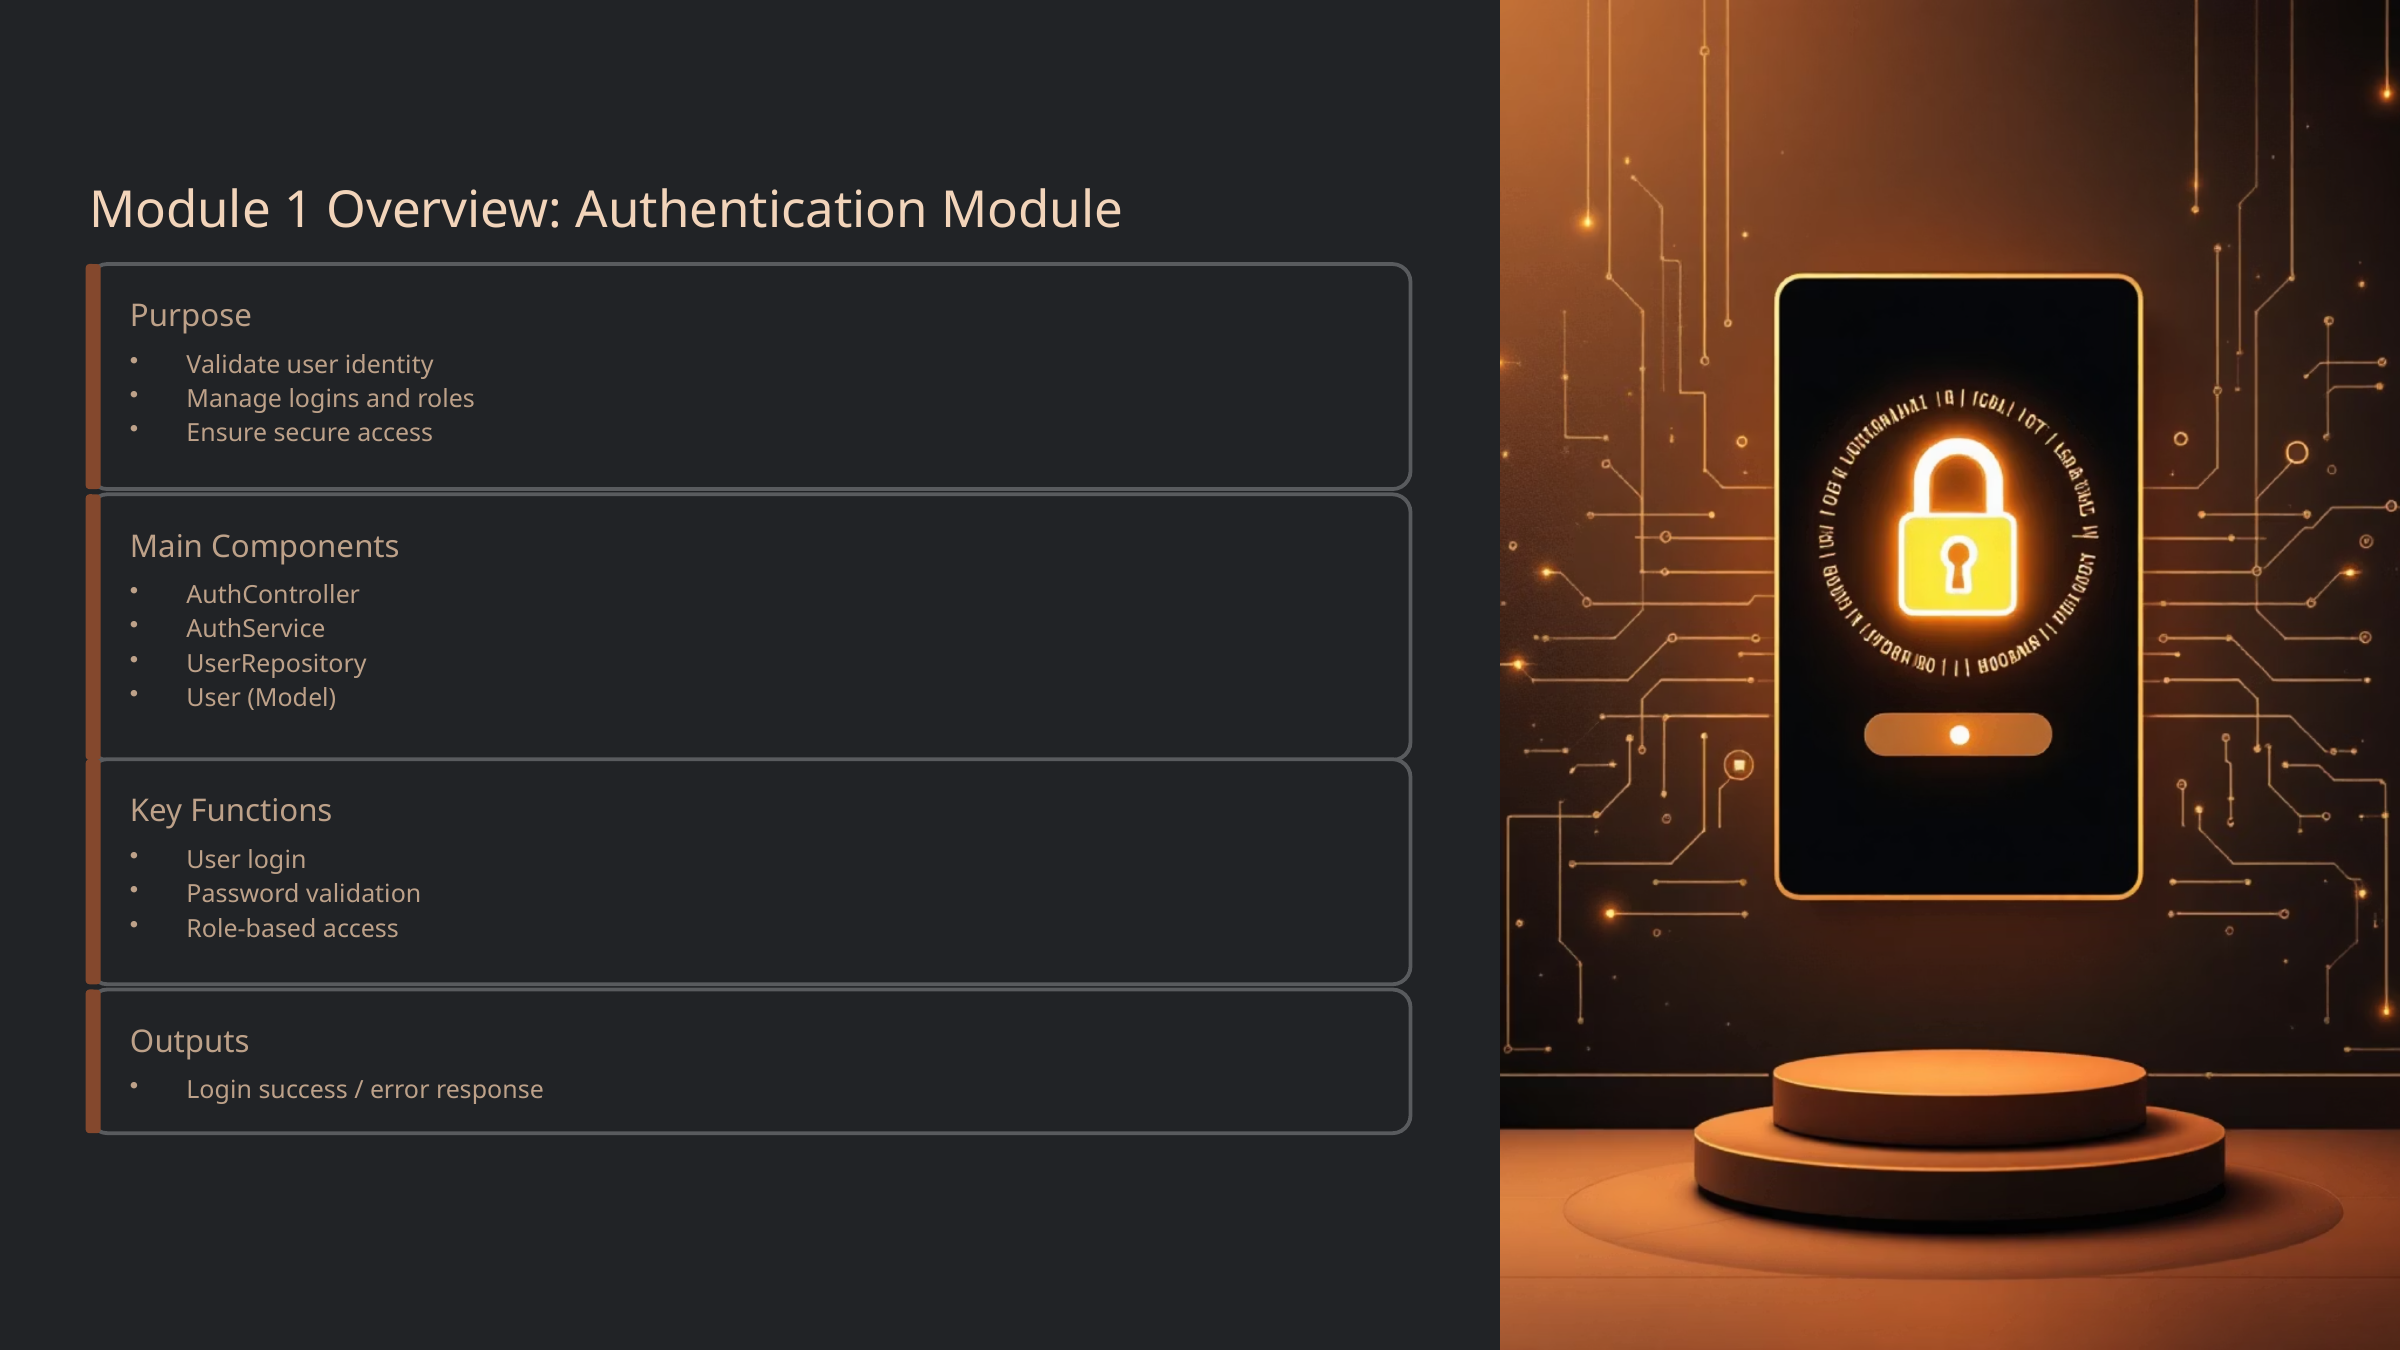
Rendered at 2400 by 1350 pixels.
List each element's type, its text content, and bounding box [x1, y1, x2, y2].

text_box [100, 494, 1411, 760]
text_box Validate user identity Manage logins and roles Ensure secure access [130, 343, 1382, 448]
text_box Purpose [130, 293, 450, 334]
text_box [85, 759, 101, 985]
text_box [85, 494, 101, 759]
text_box Main Components [130, 523, 450, 564]
text_box [85, 263, 101, 490]
text_box Login success / error response [130, 1069, 1382, 1104]
text_box Key Functions [130, 788, 450, 829]
text_box Outputs [130, 1018, 450, 1059]
text_box [100, 989, 1411, 1134]
picture [1499, 0, 2400, 1350]
text_box [101, 759, 1411, 985]
text_box User login Password validation Role-based access [130, 838, 1382, 943]
text_box Module 1 Overview: Authentication Module [89, 173, 1148, 238]
text_box [85, 989, 101, 1134]
text_box AuthController AuthService UserRepository User (Model) [130, 574, 1382, 713]
text_box [101, 263, 1411, 490]
